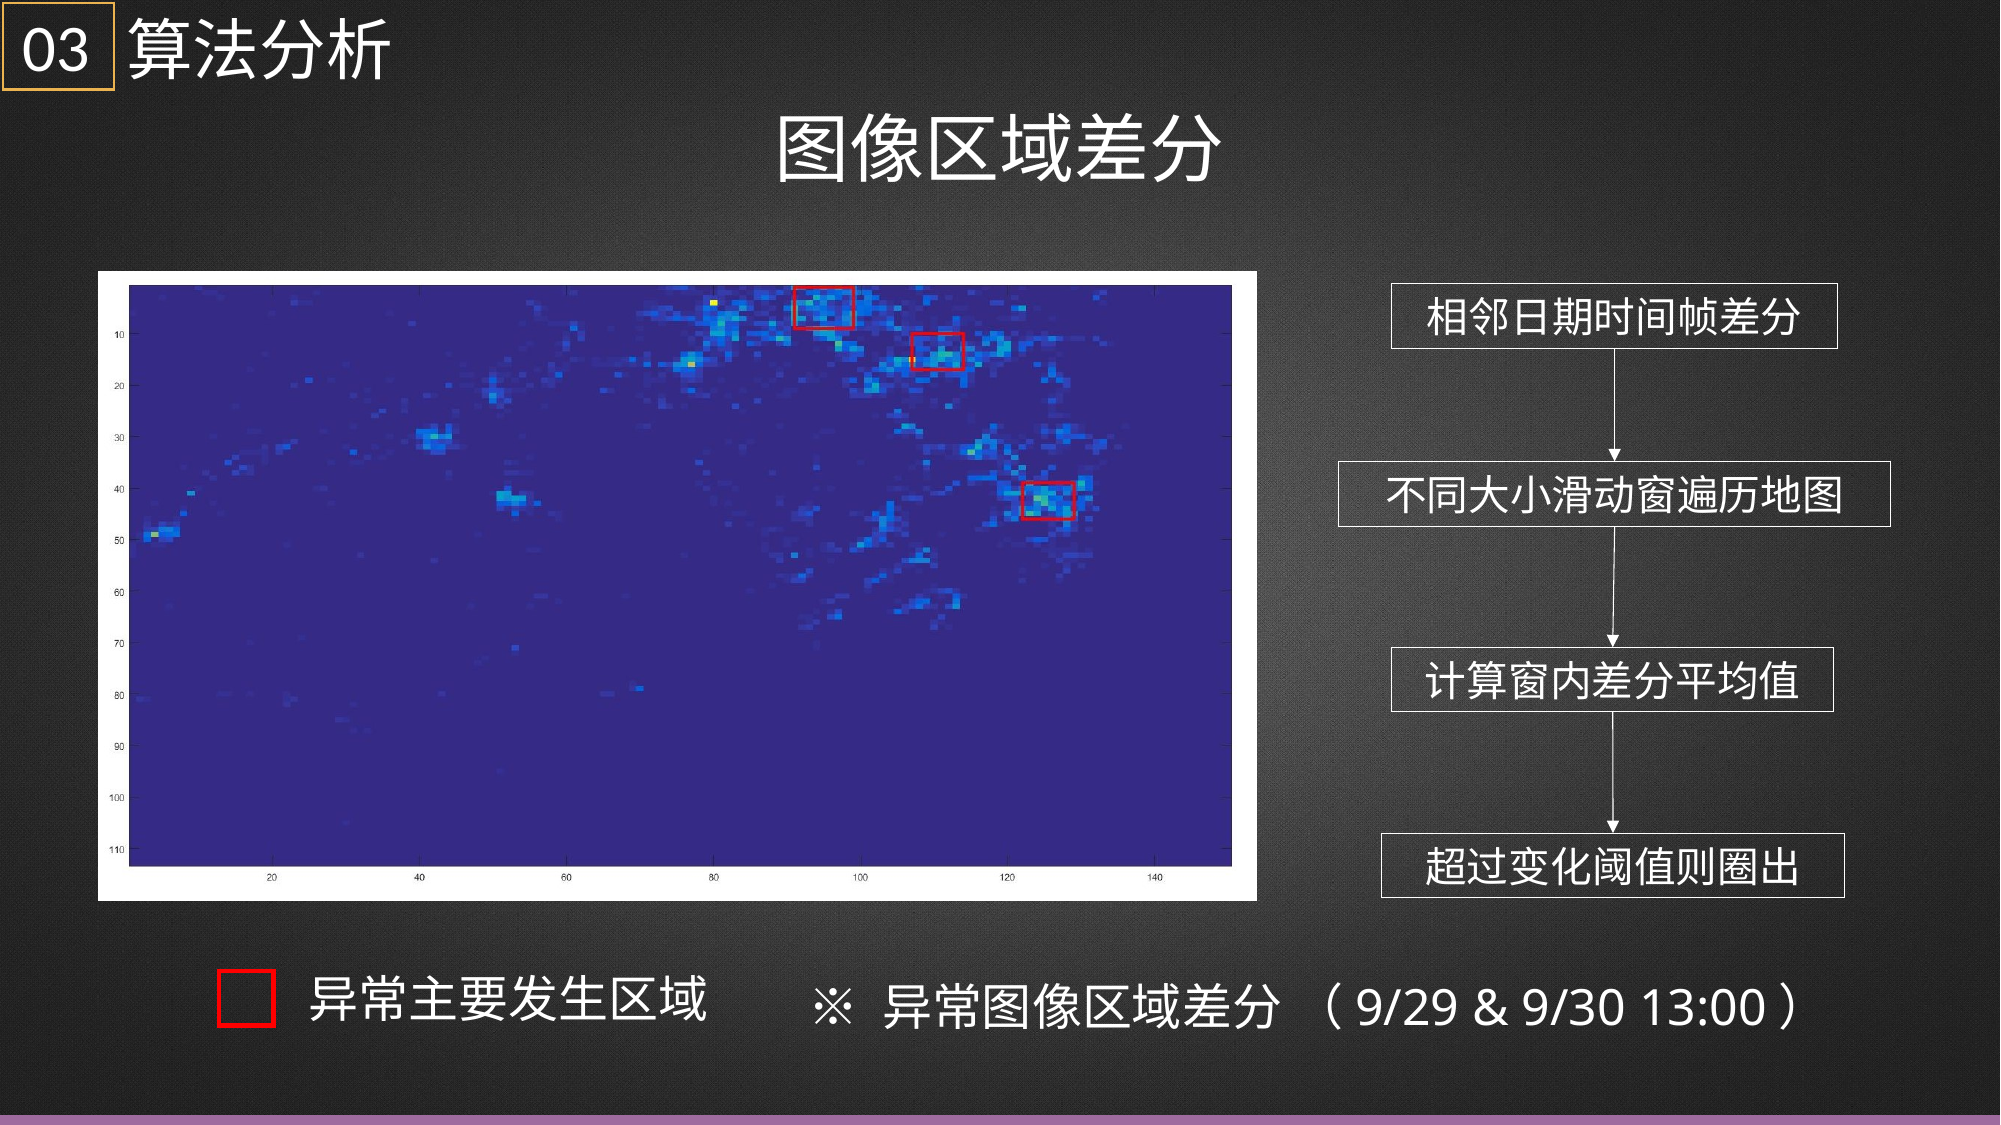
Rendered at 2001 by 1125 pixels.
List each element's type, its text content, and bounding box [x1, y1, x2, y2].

text_box 03 [0, 0, 112, 93]
text_box 图像区域差分 [742, 93, 1257, 199]
text_box 相邻日期时间帧差分 [1391, 283, 1838, 349]
text_box 超过变化阈值则圈出 [1381, 833, 1845, 898]
text_box 不同大小滑动窗遍历地图 [1338, 461, 1891, 527]
text_box 计算窗内差分平均值 [1391, 647, 1834, 712]
text_box 算法分析 [111, 0, 614, 96]
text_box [219, 960, 743, 1036]
text_box ※ 异常图像区域差分 （9/29 & 9/30 13:00） [746, 937, 1891, 1043]
picture [0, 0, 2000, 1114]
text_box [0, 1114, 2000, 1125]
